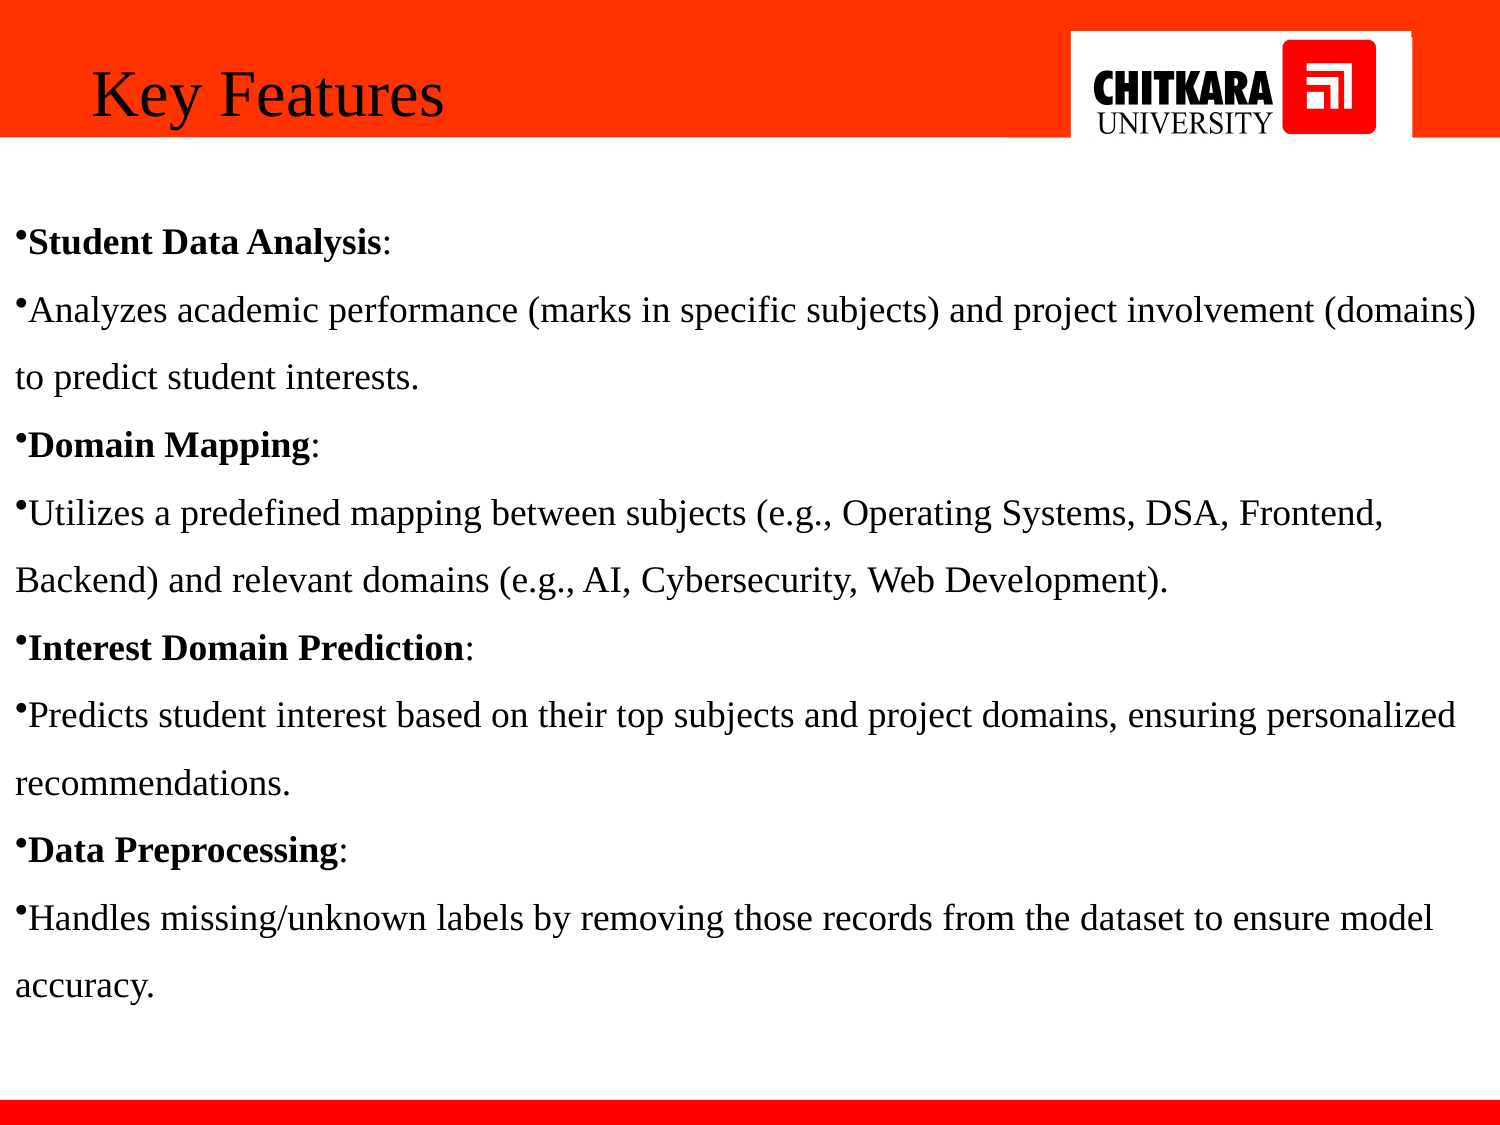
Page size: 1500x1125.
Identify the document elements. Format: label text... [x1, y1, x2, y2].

picture [1074, 37, 1391, 138]
text_box Student Data Analysis: Analyzes academic performance (marks in specific subjects) and project involvement (domains) to predict student interests. Domain Mapping: Utilizes a predefined mapping between subjects (e.g., Operating Systems, DSA, Frontend, Backend) and relevant domains (e.g., AI, Cybersecurity, Web Development). Interest Domain Prediction: Predicts student interest based on their top subjects and project domains, ensuring personalized recommendations. Data Preprocessing: Handles missing/unknown labels by removing those records from the dataset to ensure model accuracy. [0, 187, 1500, 1013]
text_box Key Features [76, 42, 963, 138]
